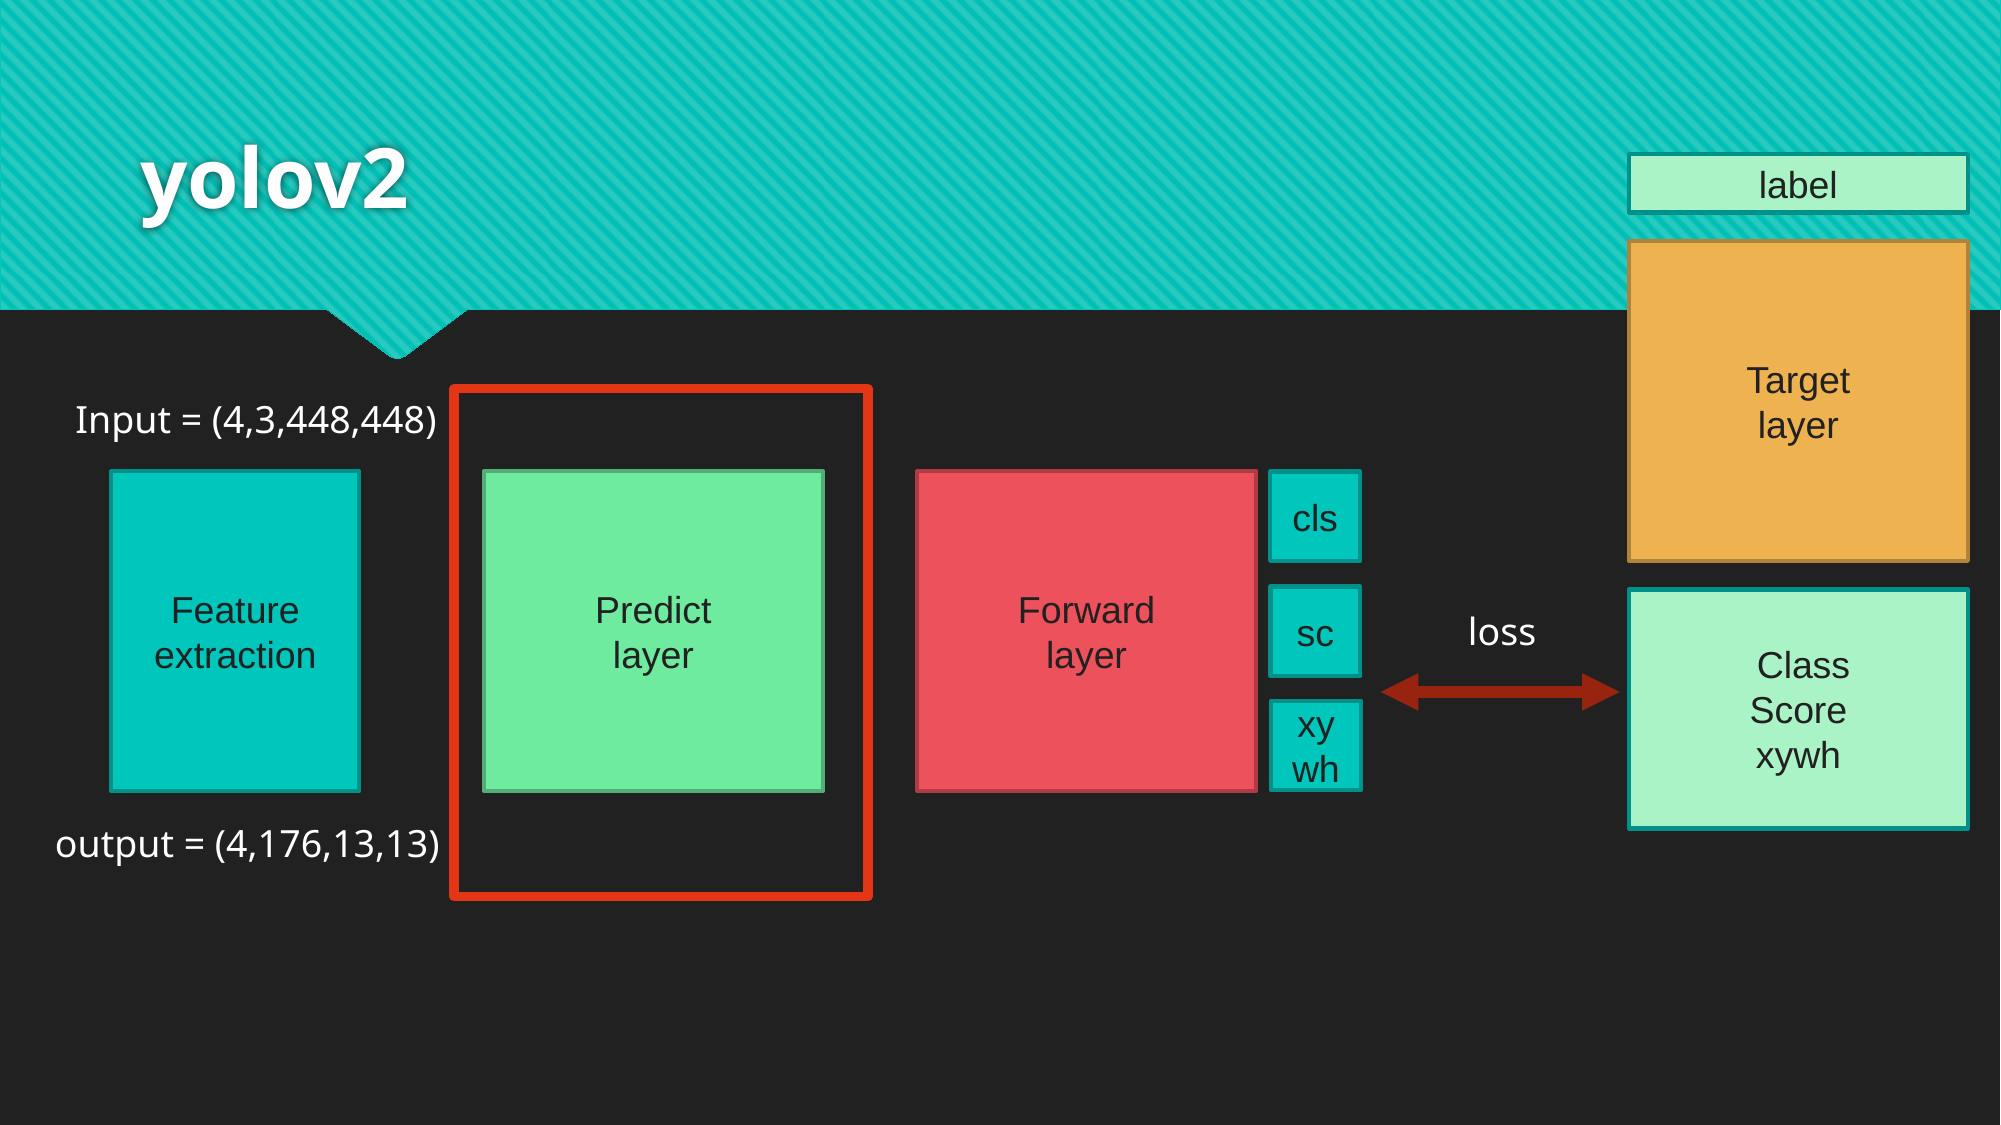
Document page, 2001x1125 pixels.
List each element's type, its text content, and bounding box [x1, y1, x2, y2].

title yolov2 [132, 72, 1868, 234]
text_box [453, 388, 869, 897]
picture [1, 0, 2000, 358]
text_box Forward layer [915, 469, 1258, 793]
text_box output = (4,176,13,13) [40, 813, 453, 873]
text_box Feature extraction [109, 469, 361, 793]
text_box Input = (4,3,448,448) [60, 388, 452, 449]
text_box sc [1268, 584, 1362, 678]
text_box loss [1453, 600, 1552, 661]
text_box Target layer [1627, 239, 1970, 563]
text_box Class Score xywh [1627, 587, 1970, 831]
text_box label [1627, 152, 1970, 215]
text_box xywh [1269, 699, 1363, 792]
text_box cls [1268, 469, 1362, 563]
